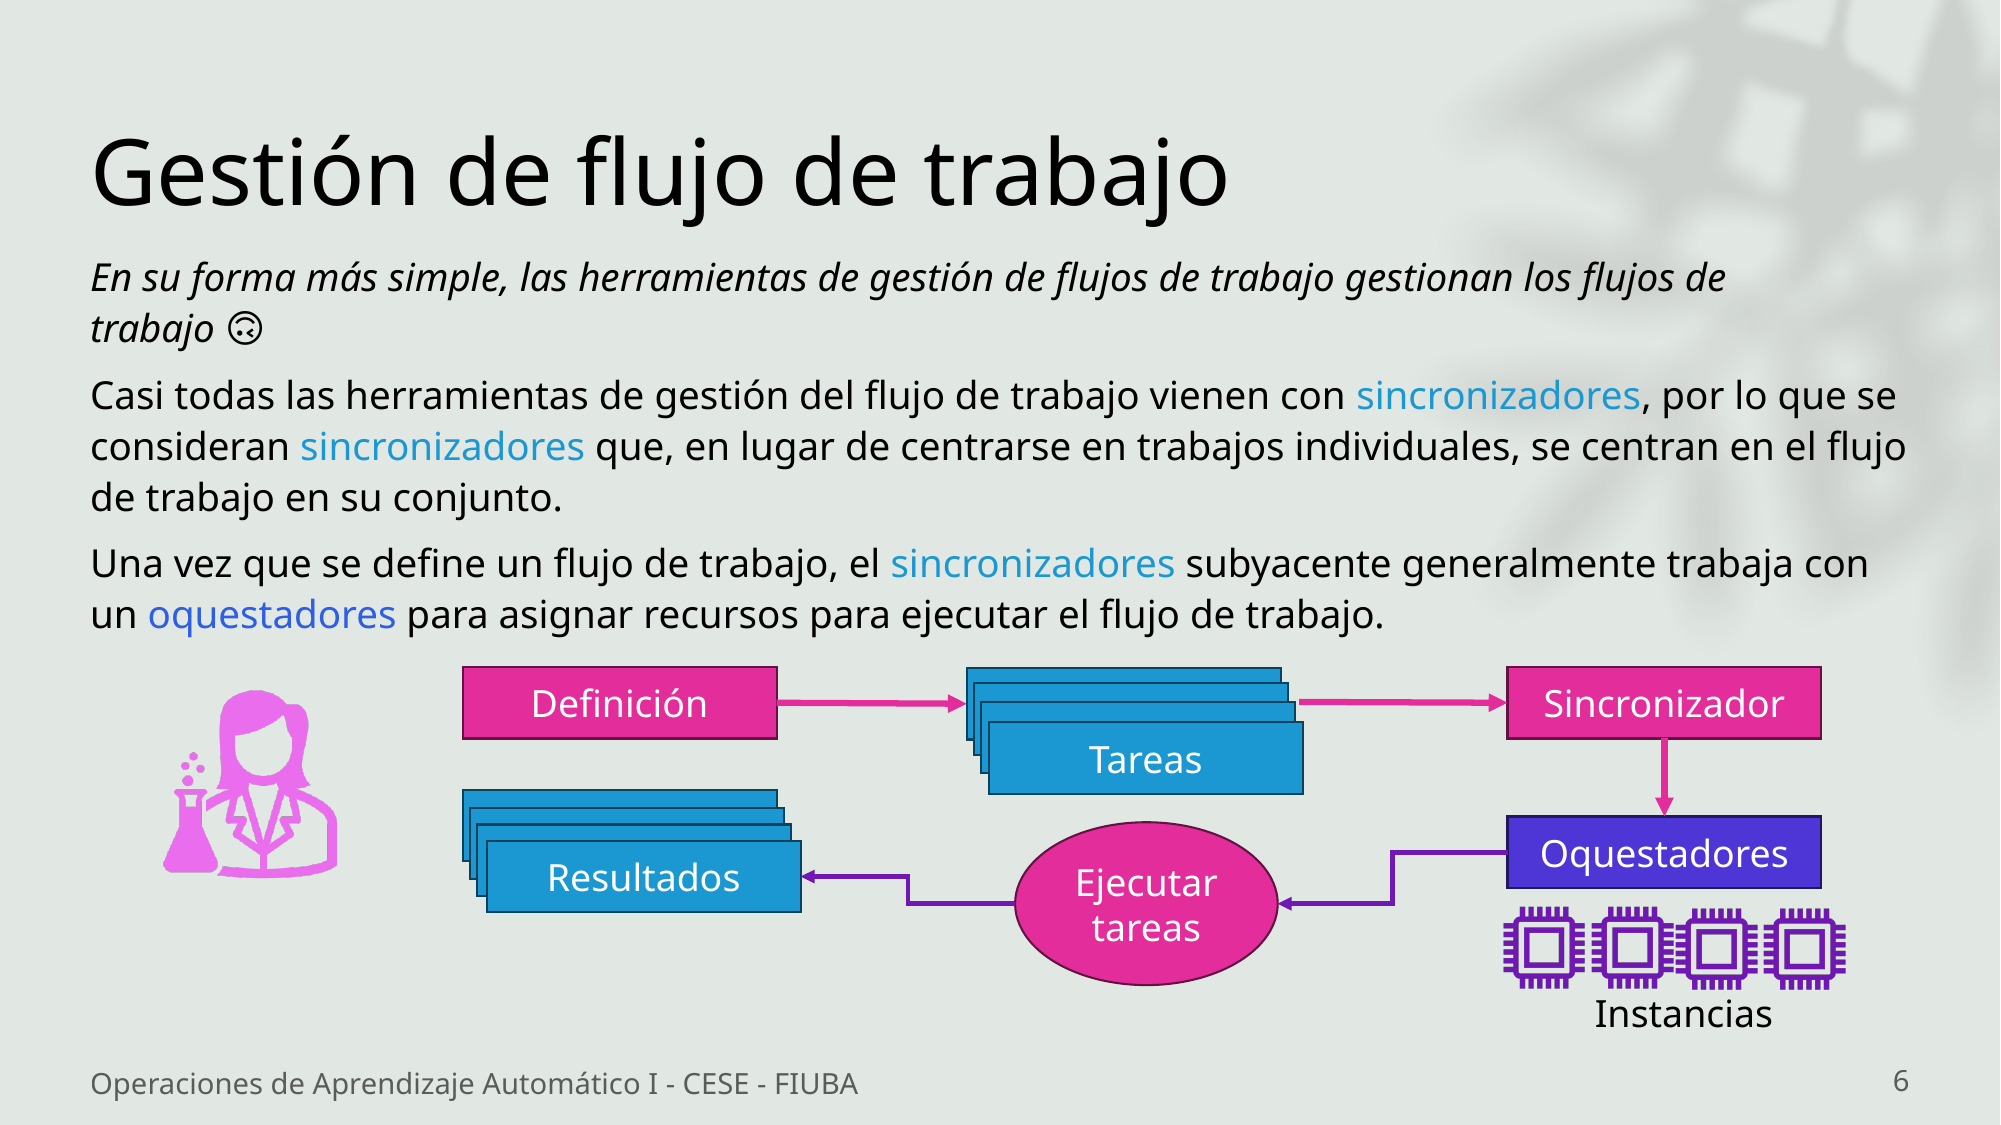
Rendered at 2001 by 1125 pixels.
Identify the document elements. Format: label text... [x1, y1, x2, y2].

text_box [800, 876, 1016, 904]
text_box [966, 667, 1303, 794]
picture [1492, 895, 1857, 1001]
list En su forma más simple, las herramientas de gestión de flujos de trabajo gestionan los flujos de trabajo 🙃 Casi todas las herramientas de gestión del flujo de trabajo vienen con sincronizadores, por lo que se consideran sincronizadores que, en lugar de centrarse en trabajos individuales, se centran en el flujo de trabajo en su conjunto. Una vez que se define un flujo de trabajo, el sincronizadores subyacente generalmente trabaja con un oquestadores para asignar recursos para ejecutar el flujo de trabajo. [75, 241, 1925, 645]
slide_number 6 [1474, 1052, 1925, 1113]
picture [149, 669, 377, 897]
title Gestión de flujo de trabajo [75, 60, 1863, 241]
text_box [462, 789, 801, 913]
text_box Oquestadores [1506, 815, 1822, 889]
text_box Ejecutar tareas [1014, 821, 1279, 987]
text_box Instancias [1580, 1000, 1789, 1043]
text_box Sincronizador [1506, 666, 1822, 740]
text_box Definición [462, 666, 778, 740]
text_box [1277, 852, 1508, 904]
footer Operaciones de Aprendizaje Automático I - CESE - FIUBA [75, 1052, 976, 1113]
